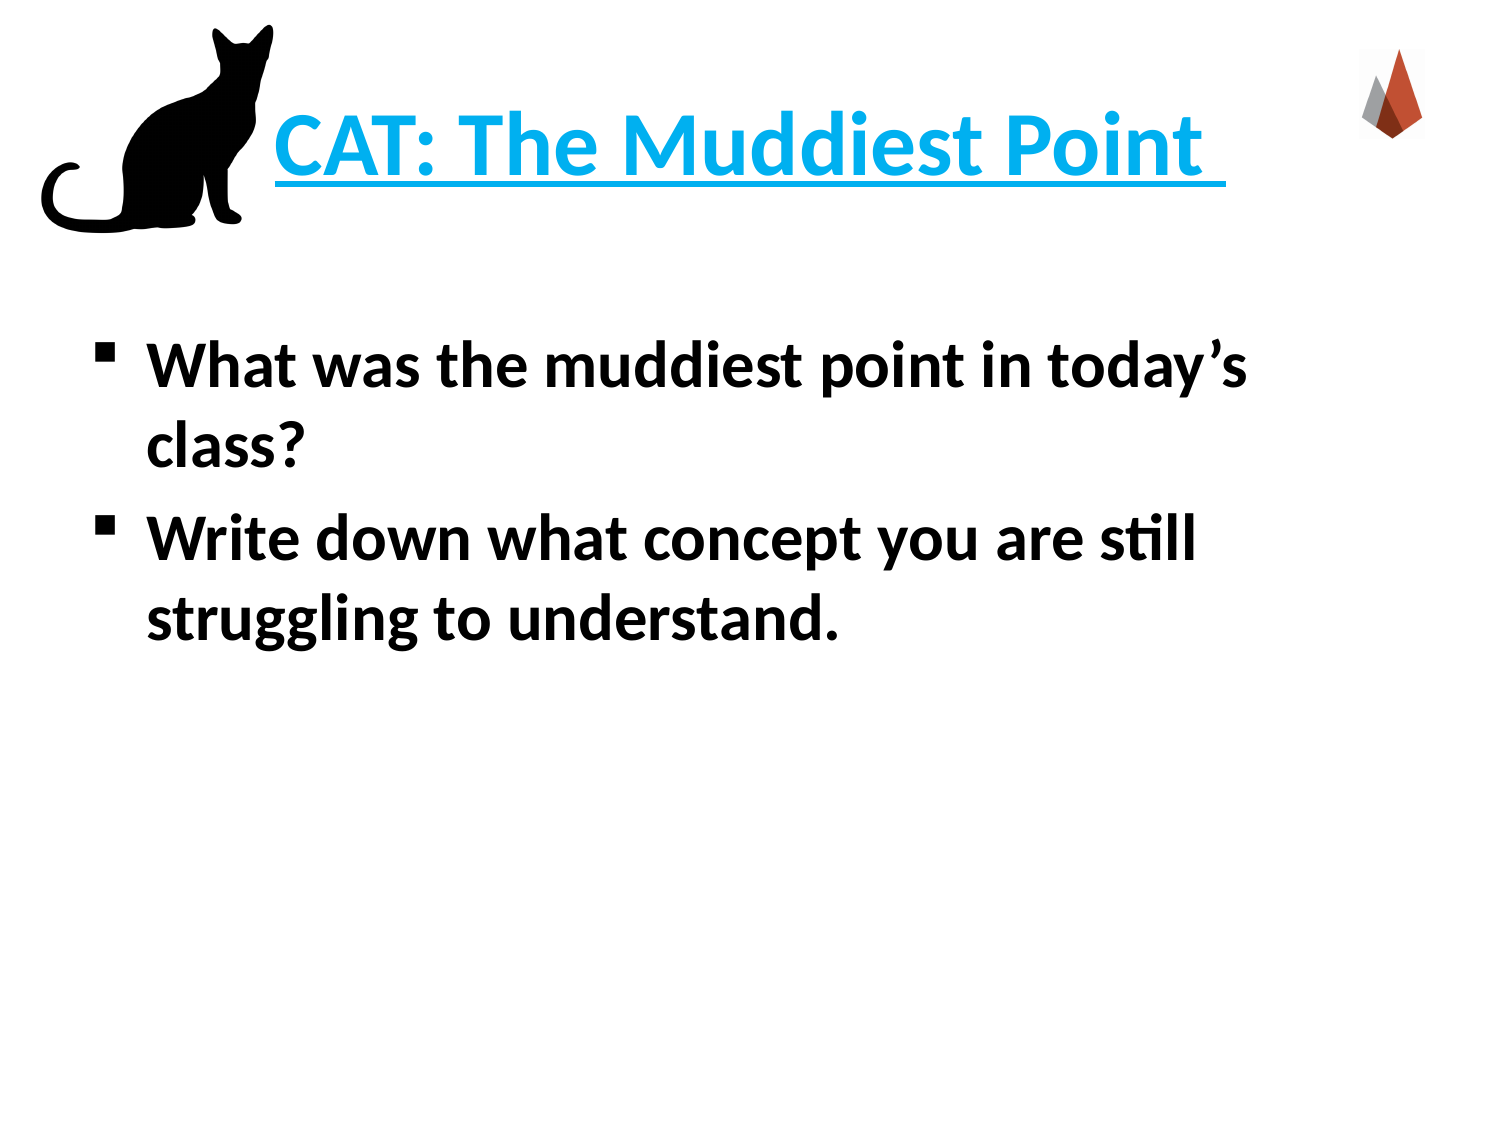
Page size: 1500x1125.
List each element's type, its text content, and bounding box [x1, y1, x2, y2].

picture [26, 12, 286, 248]
text_box What was the muddiest point in today’s class? Write down what concept you are still struggling to understand. [74, 313, 1425, 686]
title CAT: The Muddiest Point [289, 45, 1425, 233]
